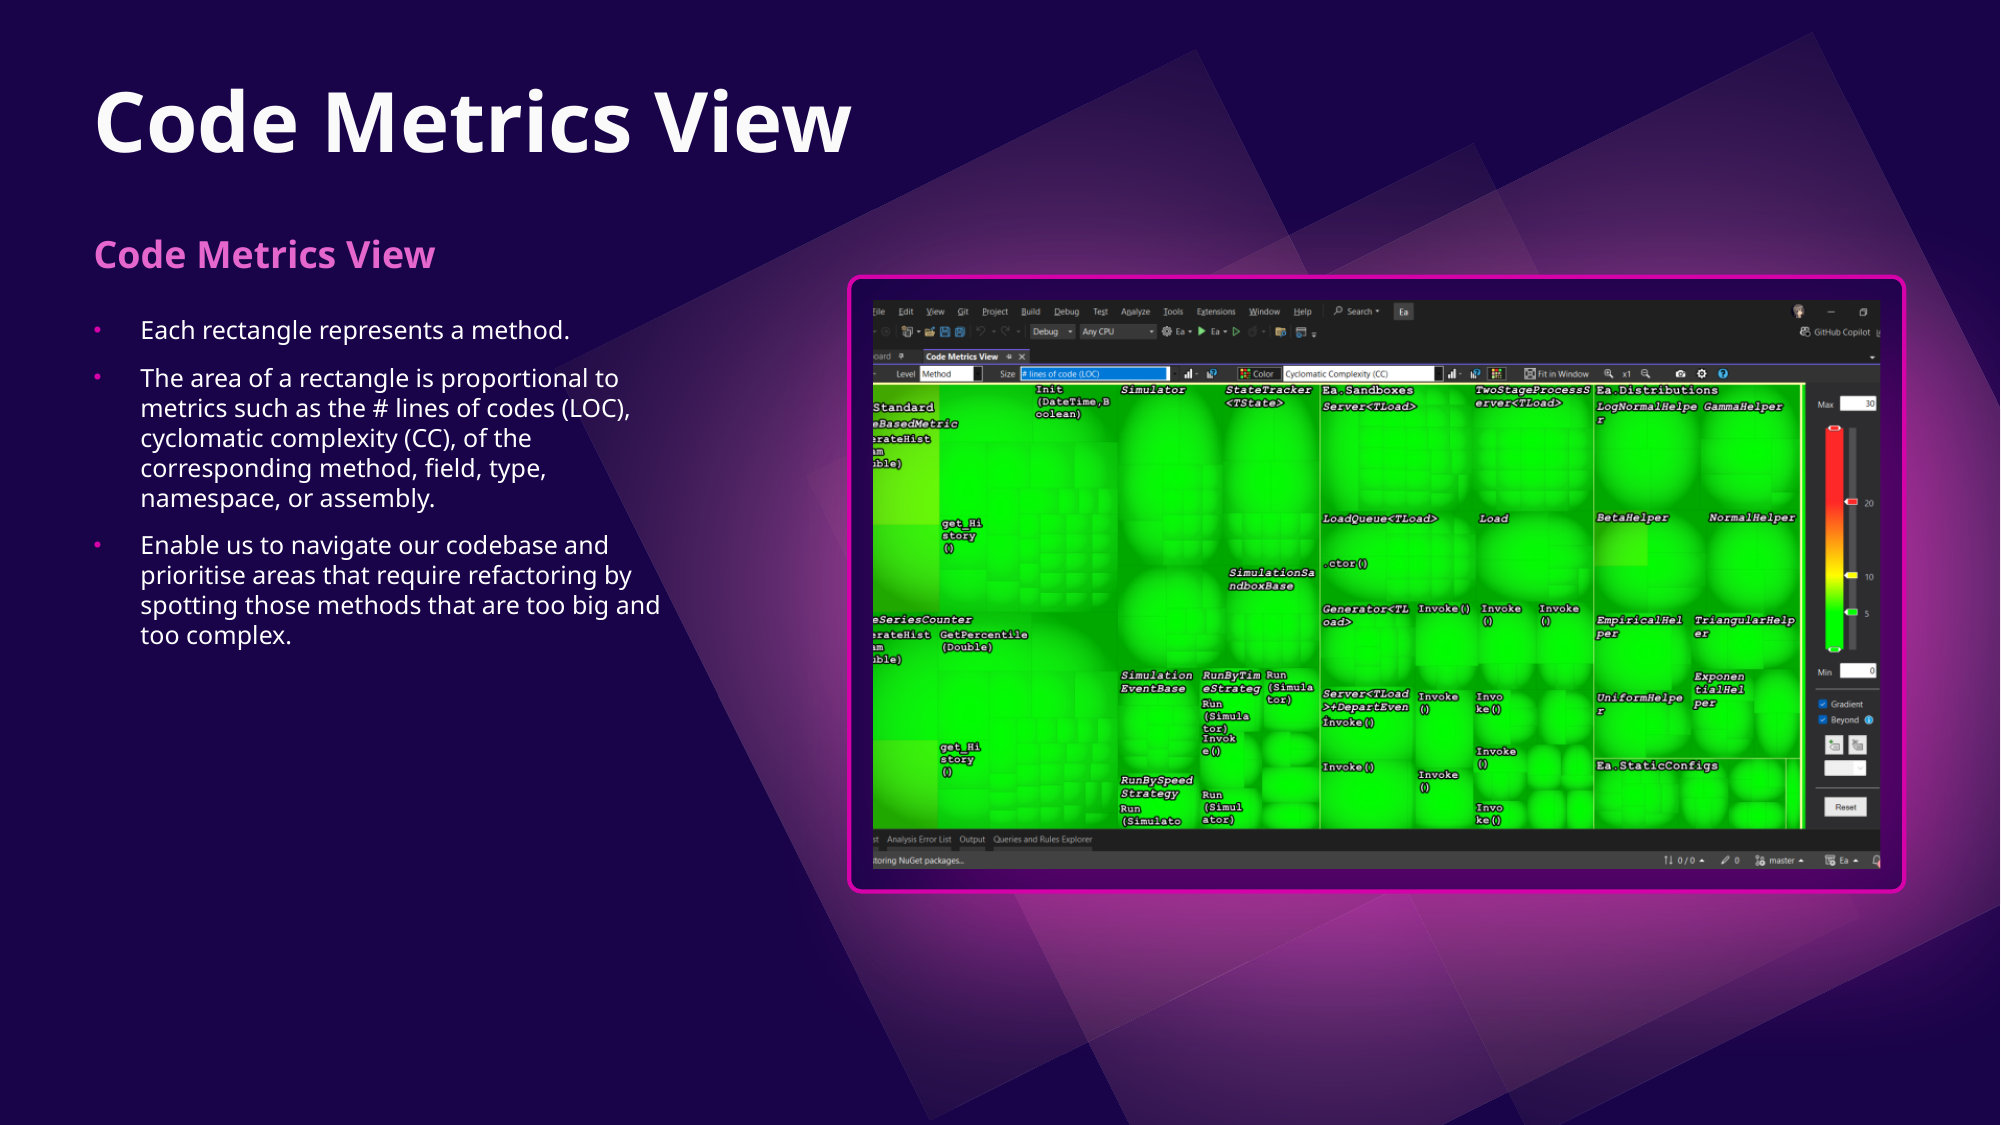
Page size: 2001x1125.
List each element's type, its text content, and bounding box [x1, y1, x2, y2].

title Code Metrics View [93, 69, 1902, 171]
list Code Metrics View [93, 231, 680, 277]
list Each rectangle represents a method. The area of a rectangle is proportional to metrics such as the # lines of codes (LOC), cyclomatic complexity (CC), of the corresponding method, field, type, namespace, or assembly. Enable us to navigate our codebase and prioritise areas that require refactoring by spotting those methods that are too big and too complex. [93, 314, 680, 656]
picture [872, 300, 1881, 869]
